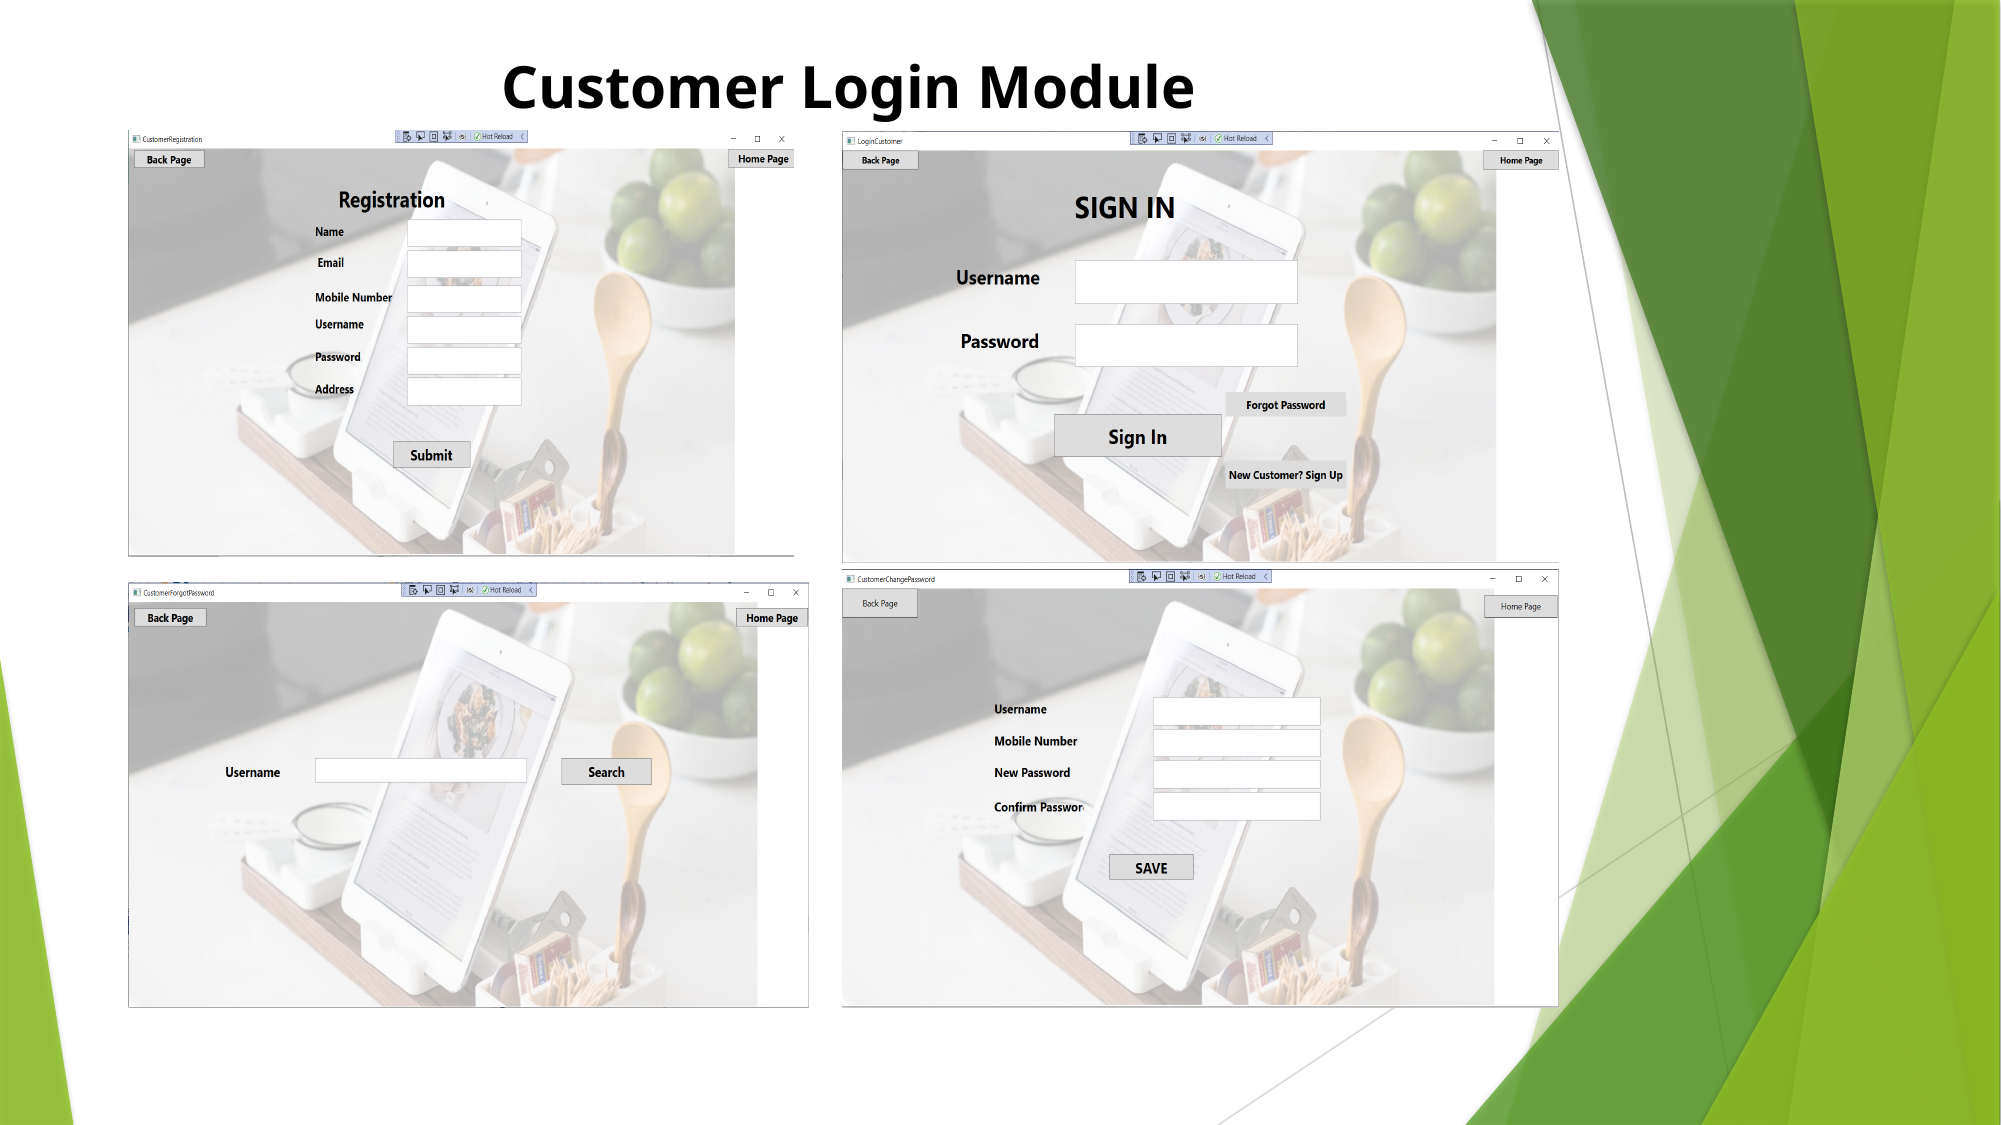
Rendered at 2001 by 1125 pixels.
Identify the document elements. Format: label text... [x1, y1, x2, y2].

picture [841, 131, 1559, 563]
picture [841, 569, 1559, 1009]
picture [127, 582, 809, 1009]
text_box Customer Login Module [486, 42, 1300, 128]
picture [127, 130, 795, 557]
